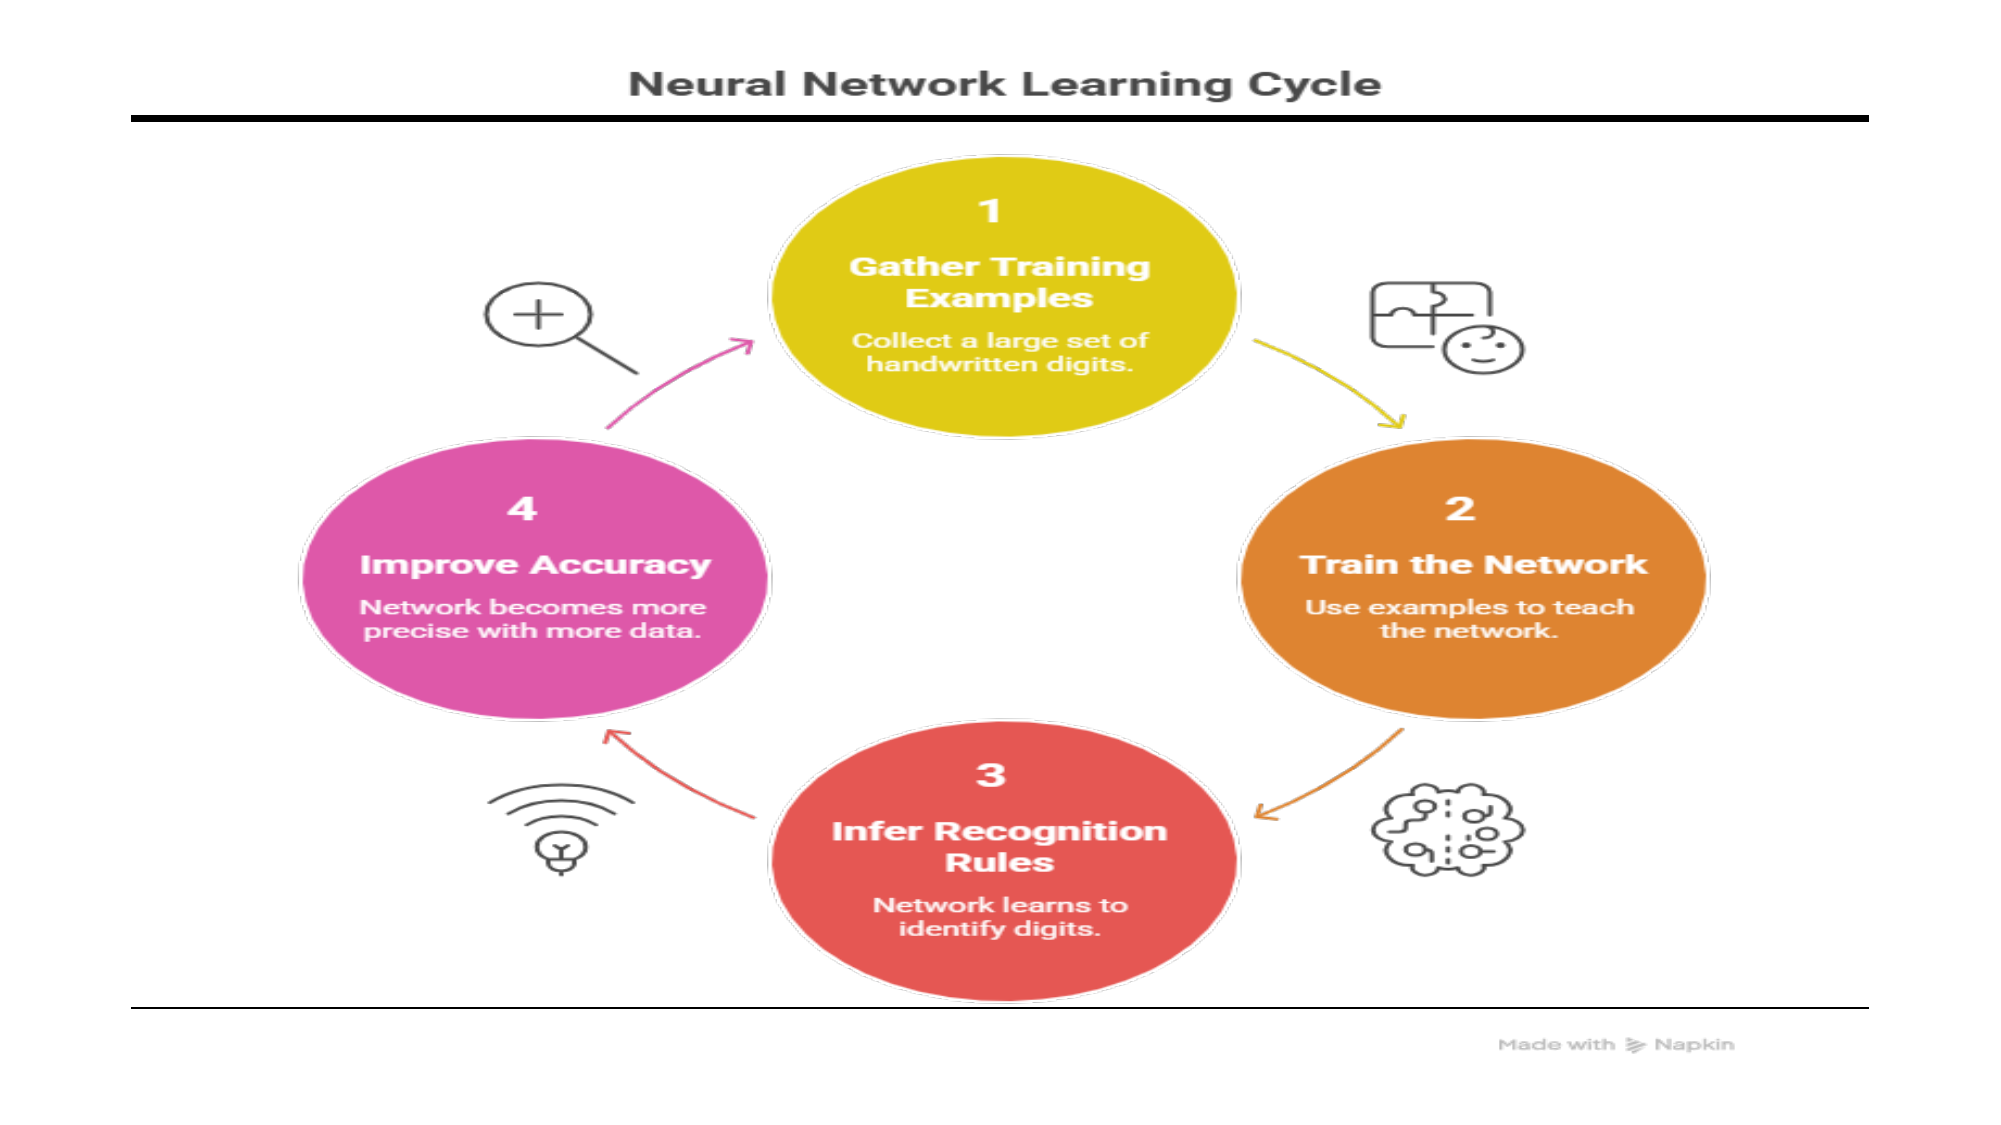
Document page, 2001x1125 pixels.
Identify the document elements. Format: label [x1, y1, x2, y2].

picture [223, 0, 1787, 1081]
